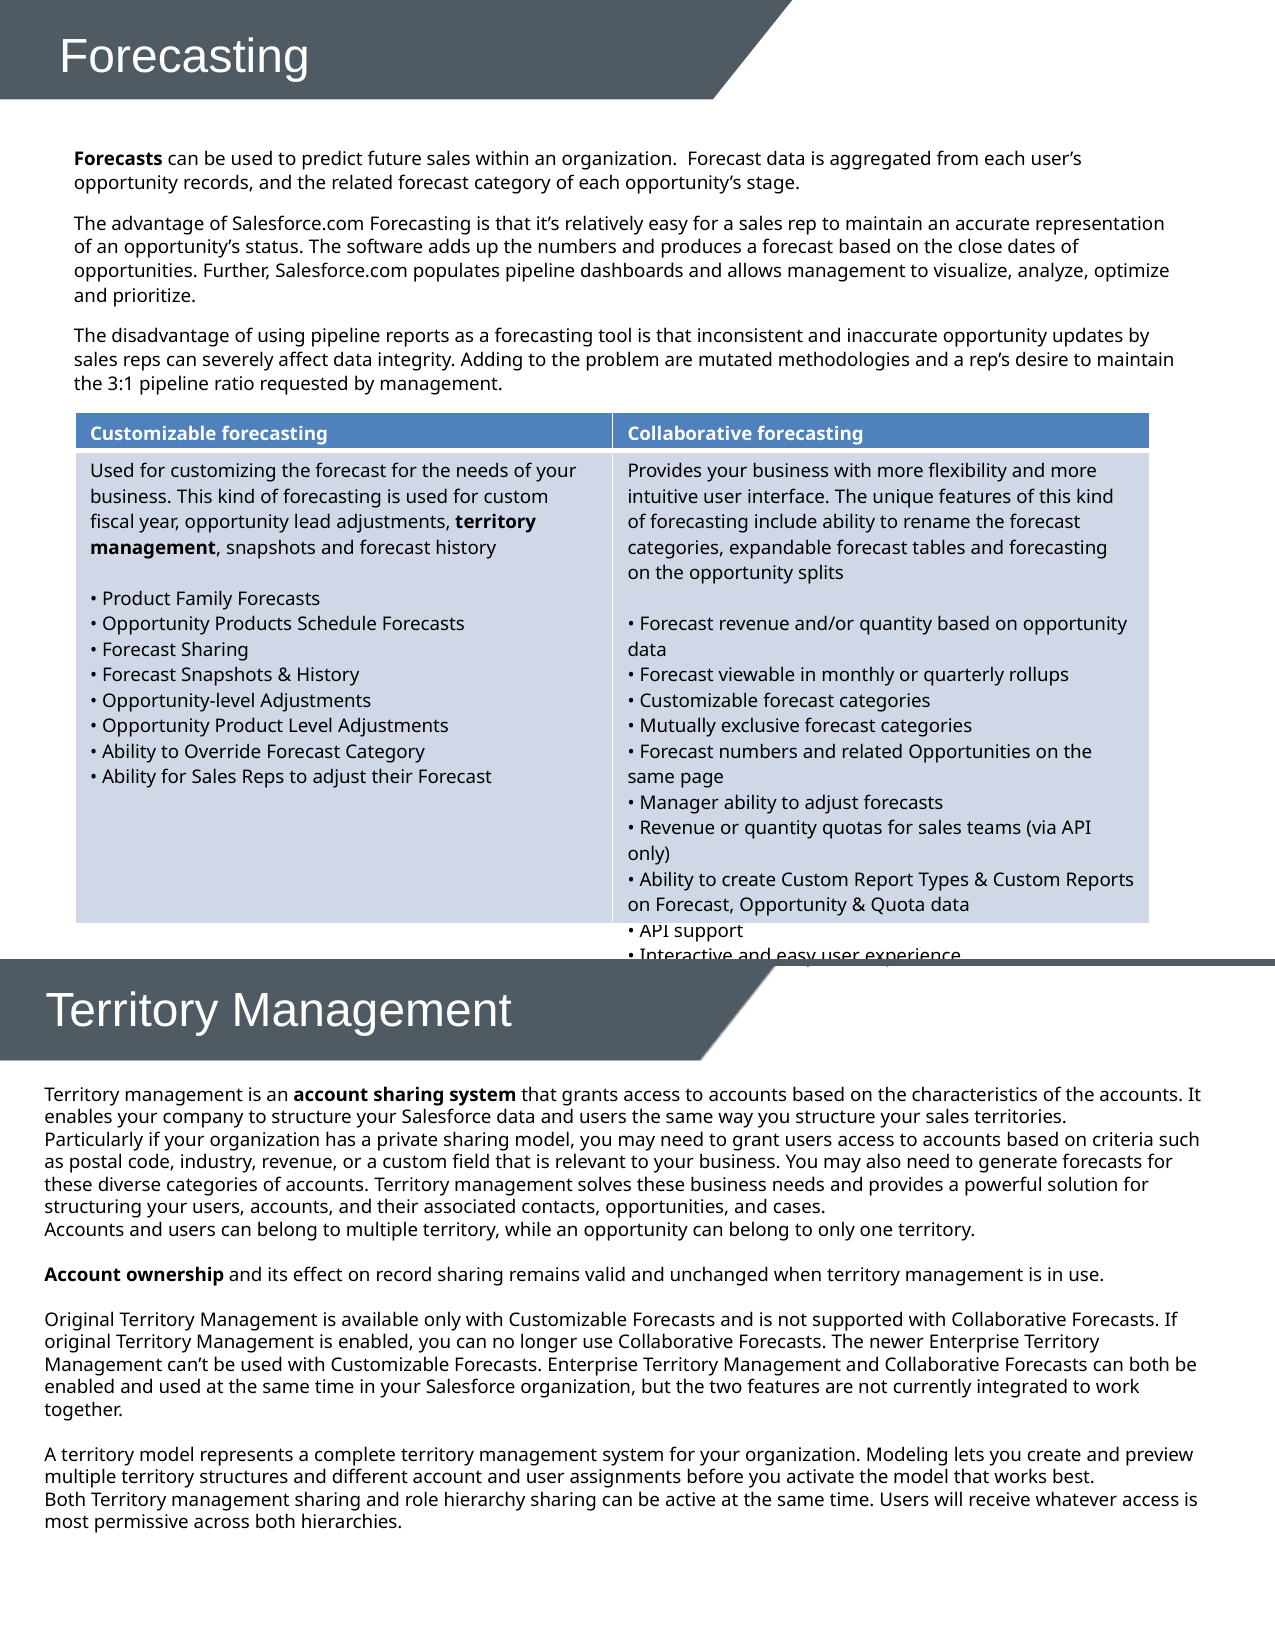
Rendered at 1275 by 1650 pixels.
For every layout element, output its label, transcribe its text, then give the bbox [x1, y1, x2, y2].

table_header Collaborative forecasting [613, 413, 1149, 448]
text_box Territory management is an account sharing system that grants access to accounts based on the characteristics of the accounts. It enables your company to structure your Salesforce data and users the same way you structure your sales territories. Particularly if your organization has a private sharing model, you may need to grant users access to accounts based on criteria such as postal code, industry, revenue, or a custom field that is relevant to your business. You may also need to generate forecasts for these diverse categories of accounts. Territory management solves these business needs and provides a powerful solution for structuring your users, accounts, and their associated contacts, opportunities, and cases. Accounts and users can belong to multiple territory, while an opportunity can belong to only one territory. Account ownership and its effect on record sharing remains valid and unchanged when territory management is in use. Original Territory Management is available only with Customizable Forecasts and is not supported with Collaborative Forecasts. If original Territory Management is enabled, you can no longer use Collaborative Forecasts. The newer Enterprise Territory Management can’t be used with Customizable Forecasts. Enterprise Territory Management and Collaborative Forecasts can both be enabled and used at the same time in your Salesforce organization, but the two features are not currently integrated to work together. A territory model represents a complete territory management system for your organization. Modeling lets you create and preview multiple territory structures and different account and user assignments before you activate the model that works best. Both Territory management sharing and role hierarchy sharing can be active at the same time. Users will receive whatever access is most permissive across both hierarchies. [29, 1074, 1230, 1540]
table_cell Used for customizing the forecast for the needs of your business. This kind of forecasting is used for custom fiscal year, opportunity lead adjustments, territory management, snapshots and forecast history • Product Family Forecasts • Opportunity Products Schedule Forecasts • Forecast Sharing • Forecast Snapshots & History • Opportunity-level Adjustments • Opportunity Product Level Adjustments • Ability to Override Forecast Category • Ability for Sales Reps to adjust their Forecast [76, 453, 612, 923]
picture [0, 963, 788, 1070]
title Forecasting [59, 24, 497, 83]
table_header Customizable forecasting [76, 413, 612, 448]
table_cell Provides your business with more flexibility and more intuitive user interface. The unique features of this kind of forecasting include ability to rename the forecast categories, expandable forecast tables and forecasting on the opportunity splits • Forecast revenue and/or quantity based on opportunity data • Forecast viewable in monthly or quarterly rollups • Customizable forecast categories • Mutually exclusive forecast categories • Forecast numbers and related Opportunities on the same page • Manager ability to adjust forecasts • Revenue or quantity quotas for sales teams (via API only) • Ability to create Custom Report Types & Custom Reports on Forecast, Opportunity & Quota data • API support • Interactive and easy user experience [613, 453, 1149, 923]
text_box Forecasts can be used to predict future sales within an organization. Forecast data is aggregated from each user’s opportunity records, and the related forecast category of each opportunity’s stage. The advantage of Salesforce.com Forecasting is that it’s relatively easy for a sales rep to maintain an accurate representation of an opportunity’s status. The software adds up the numbers and produces a forecast based on the close dates of opportunities. Further, Salesforce.com populates pipeline dashboards and allows management to visualize, analyze, optimize and prioritize. The disadvantage of using pipeline reports as a forecasting tool is that inconsistent and inaccurate opportunity updates by sales reps can severely affect data integrity. Adding to the problem are mutated methodologies and a rep’s desire to maintain the 3:1 pipeline ratio requested by management. [59, 137, 1200, 402]
